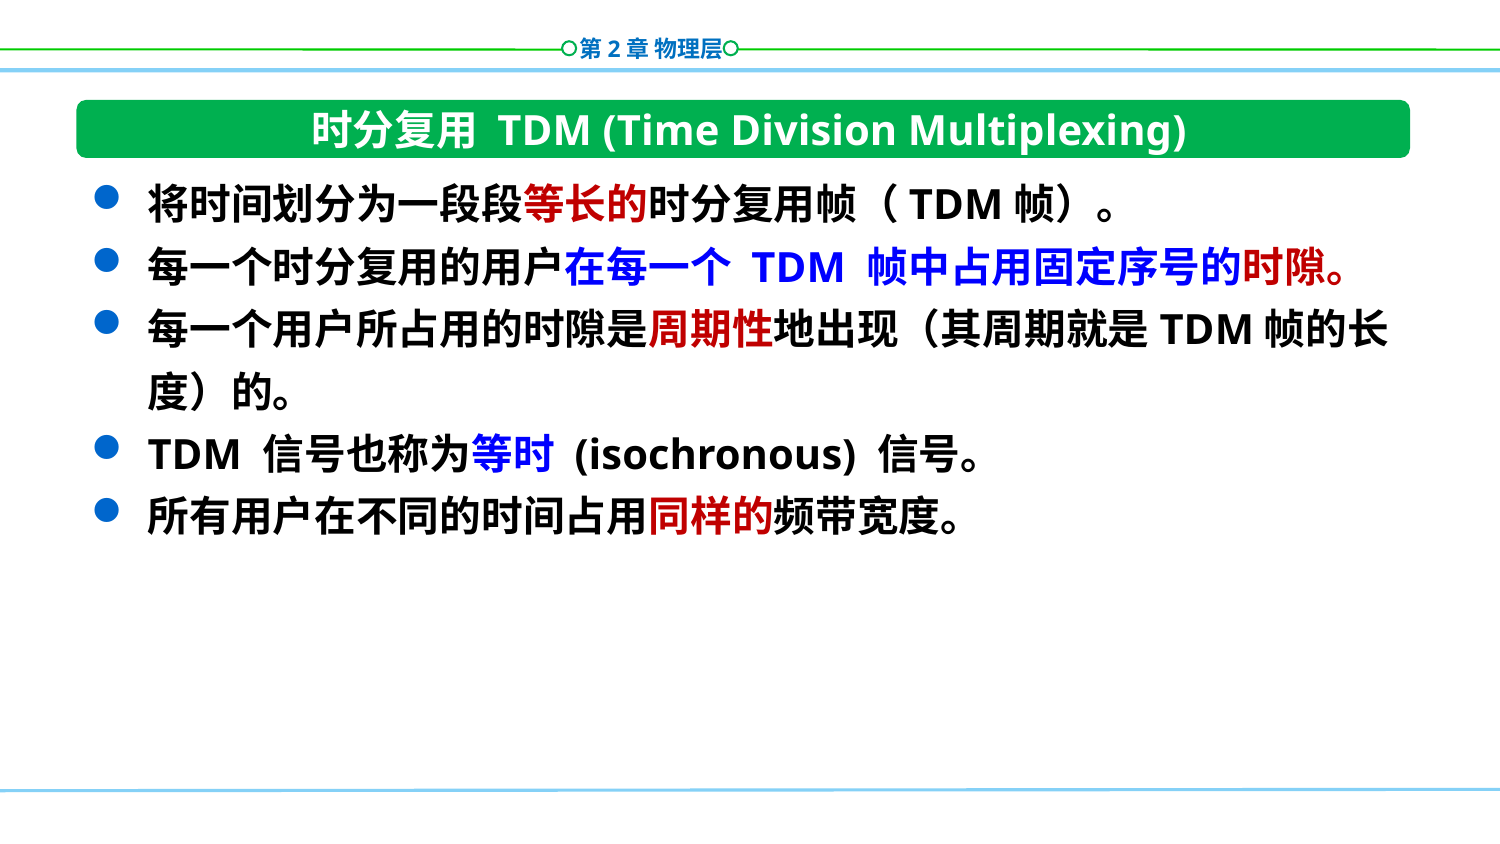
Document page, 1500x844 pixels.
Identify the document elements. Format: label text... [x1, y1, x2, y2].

list 将时间划分为一段段等长的时分复用帧（TDM帧）。 每一个时分复用的用户在每一个 TDM 帧中占用固定序号的时隙。 每一个用户所占用的时隙是周期性地出现（其周期就是TDM帧的长度）的。 TDM 信号也称为等时 (isochronous) 信号。 所有用户在不同的时间占用同样的频带宽度。 [76, 158, 1410, 712]
list 时分复用 TDM (Time Division Multiplexing) [204, 99, 1293, 158]
